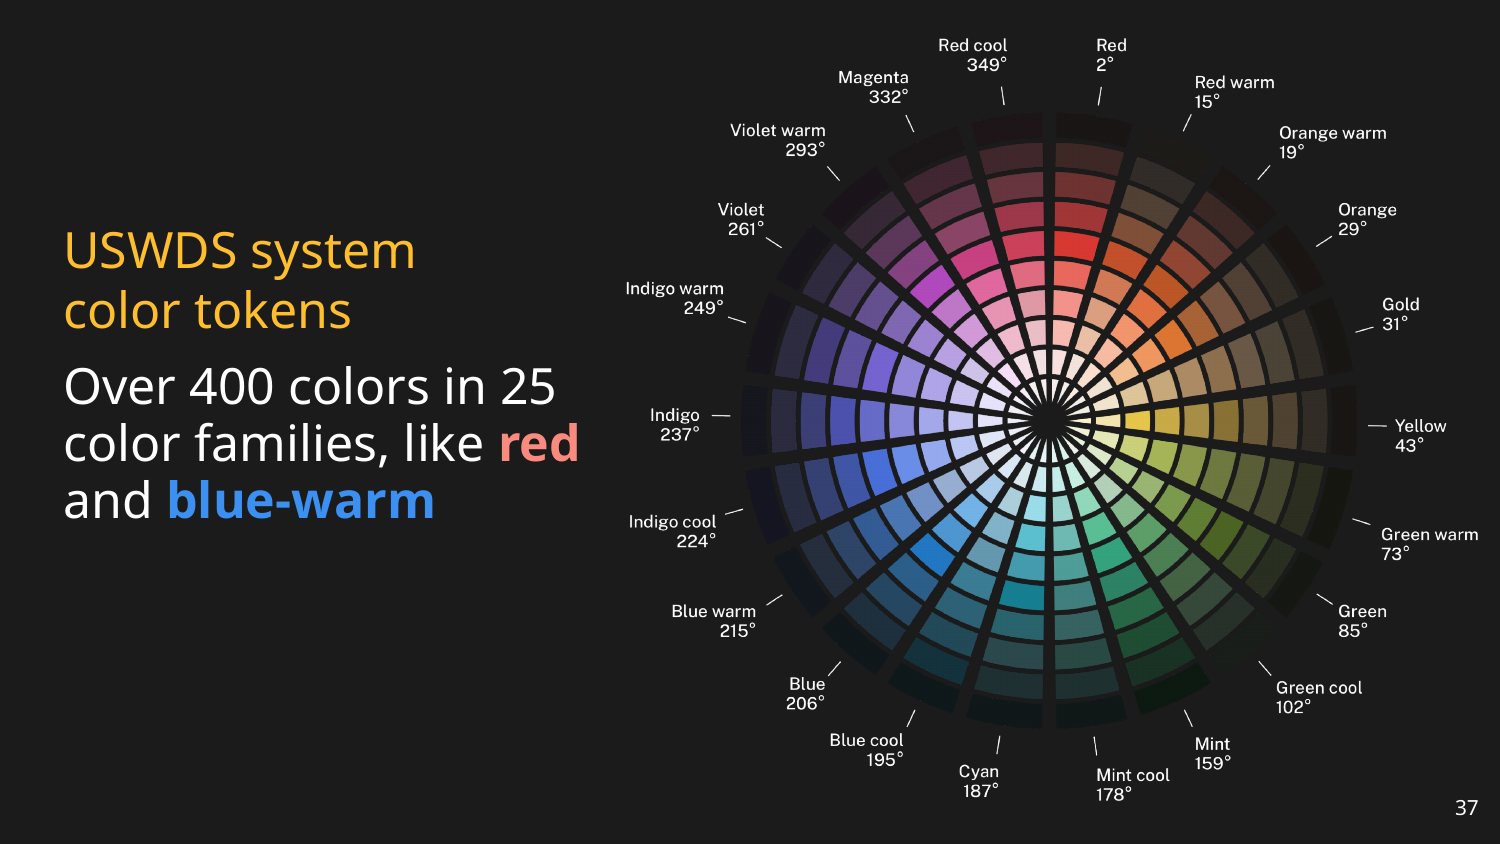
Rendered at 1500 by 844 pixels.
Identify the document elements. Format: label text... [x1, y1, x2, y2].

title USWDS system color tokens [48, 35, 599, 343]
list Over 400 colors in 25 color families, like red and blue-warm [48, 343, 599, 701]
picture [604, 0, 1500, 844]
